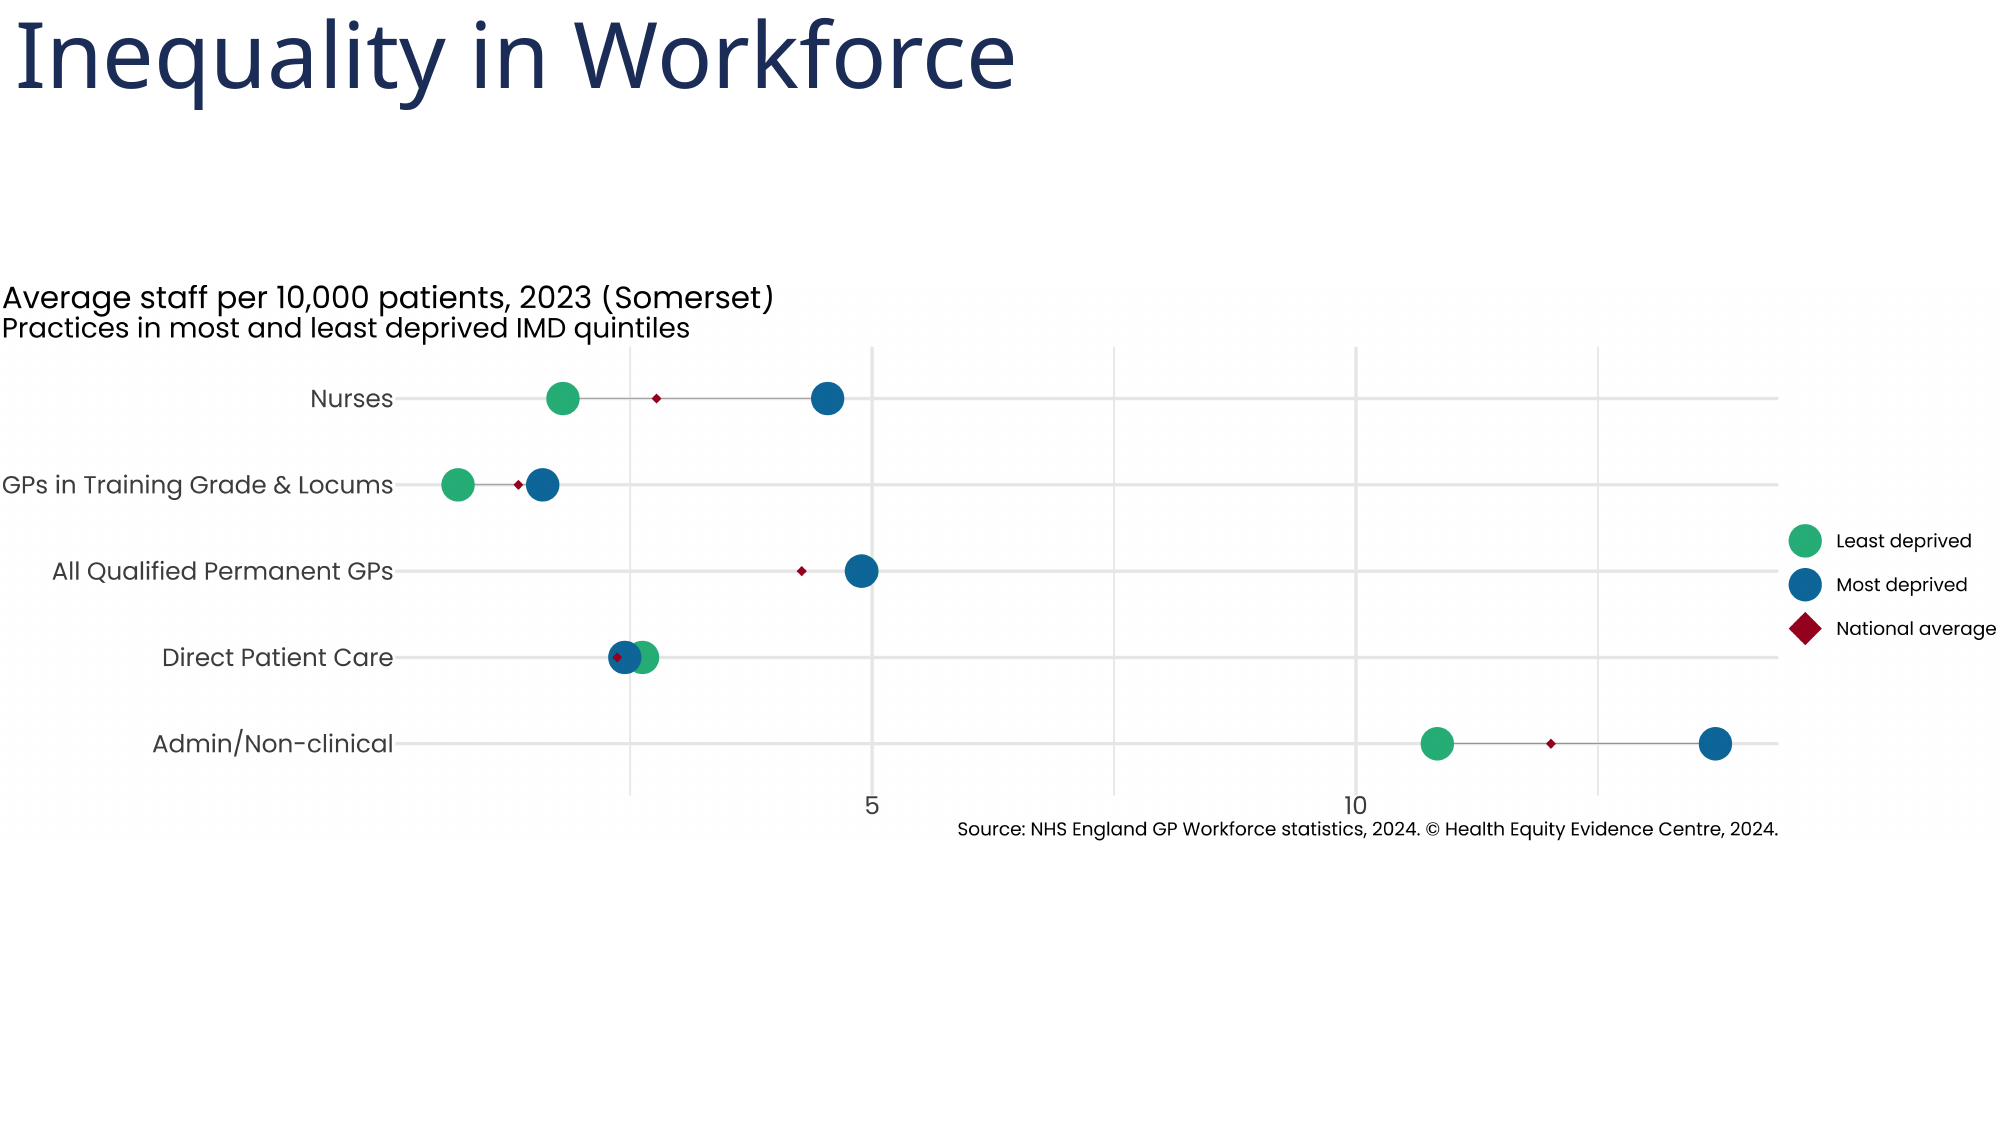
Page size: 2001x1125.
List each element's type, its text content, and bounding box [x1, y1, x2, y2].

title Inequality in Workforce [0, 0, 2000, 119]
picture [0, 284, 2000, 843]
